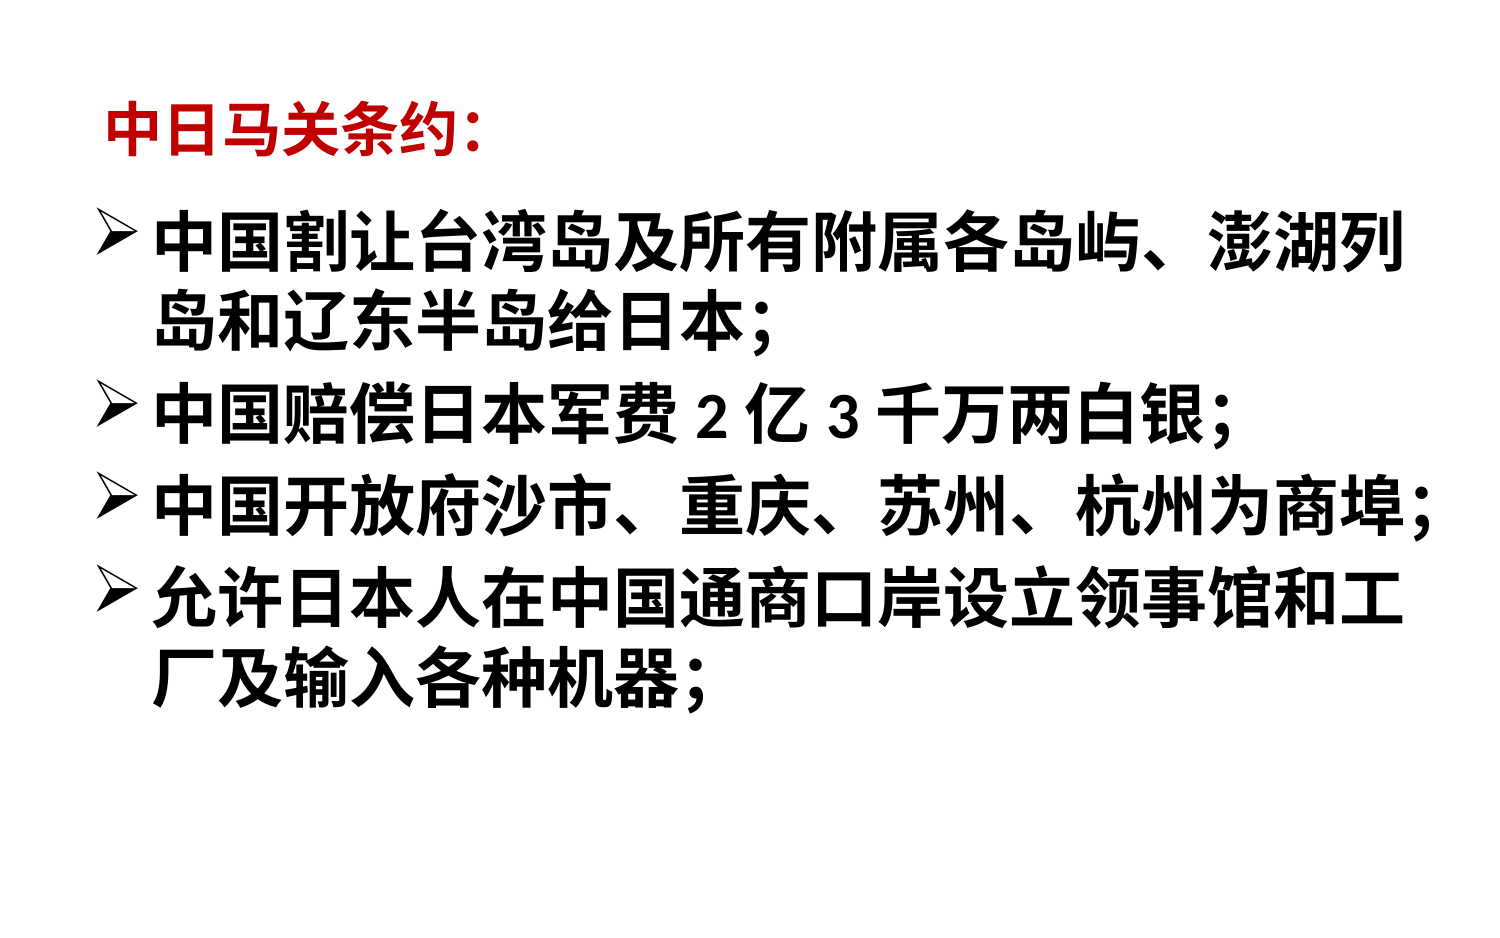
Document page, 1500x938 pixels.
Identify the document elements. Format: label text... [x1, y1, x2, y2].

list 中国割让台湾岛及所有附属各岛屿、澎湖列岛和辽东半岛给日本； 中国赔偿日本军费2亿3千万两白银； 中国开放府沙市、重庆、苏州、杭州为商埠； 允许日本人在中国通商口岸设立领事馆和工厂及输入各种机器； [76, 193, 1427, 735]
title 中日马关条约： [88, 84, 740, 172]
